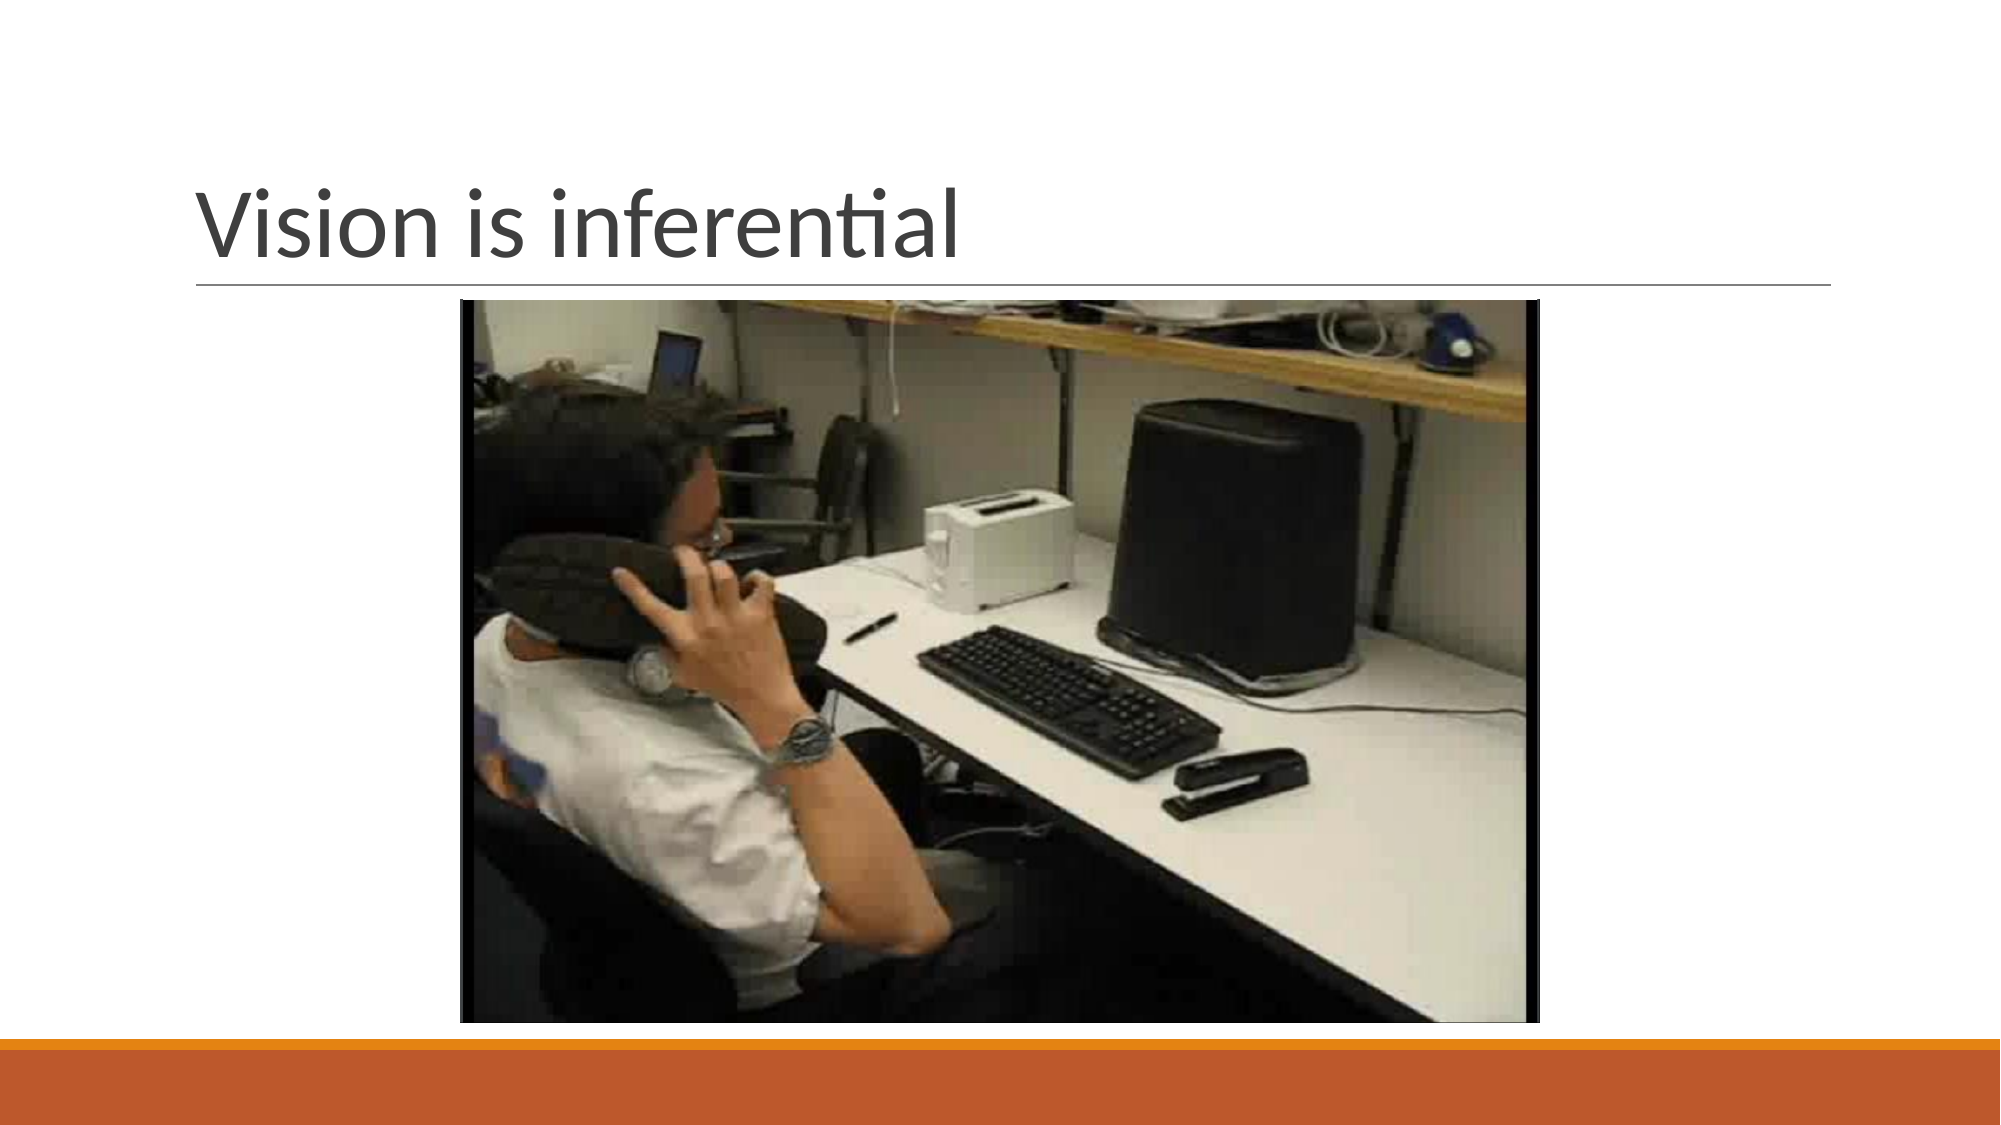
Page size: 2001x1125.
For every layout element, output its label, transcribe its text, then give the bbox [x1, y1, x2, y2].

title Vision is inferential [180, 47, 1830, 285]
picture [460, 298, 1540, 1023]
